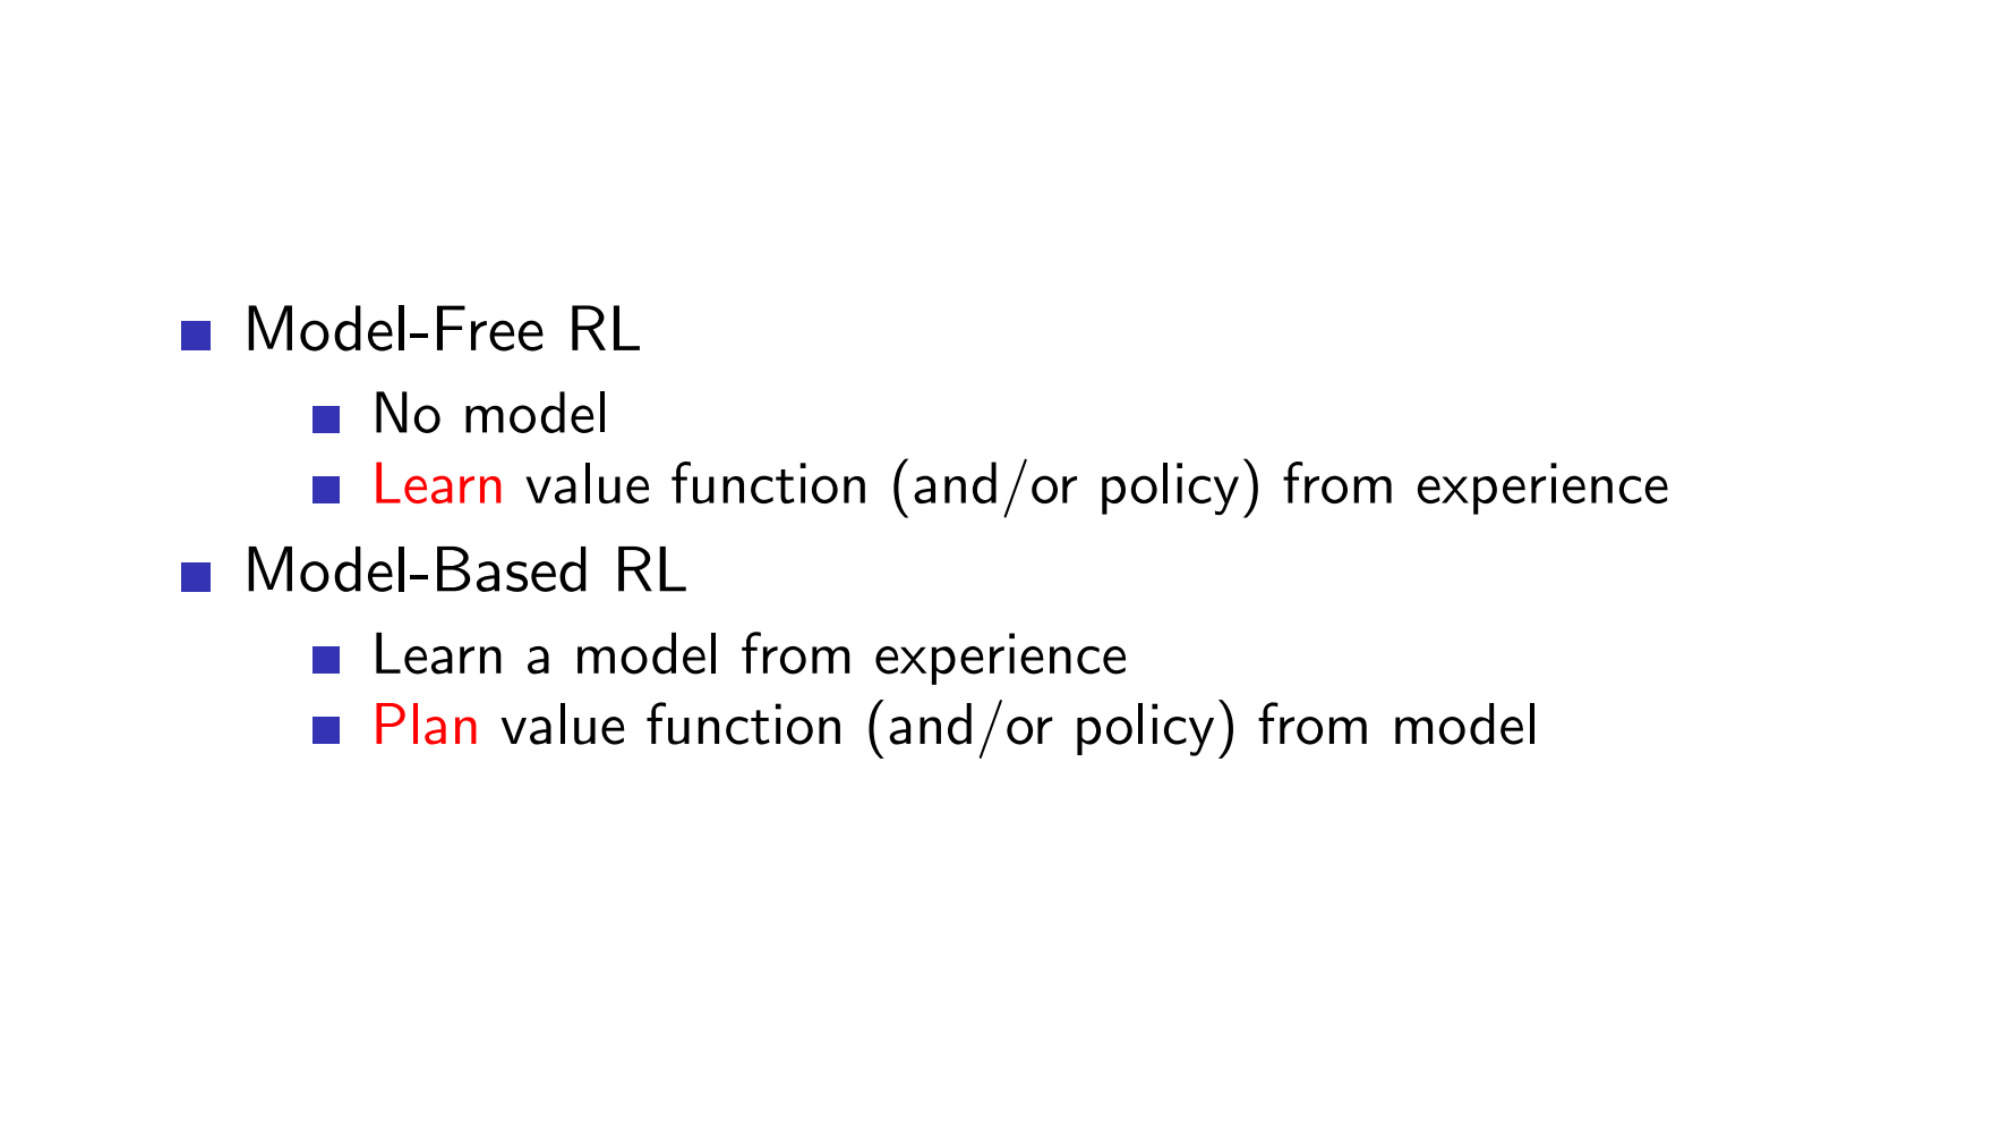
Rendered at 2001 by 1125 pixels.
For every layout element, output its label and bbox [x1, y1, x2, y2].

list [0, 101, 2000, 1024]
